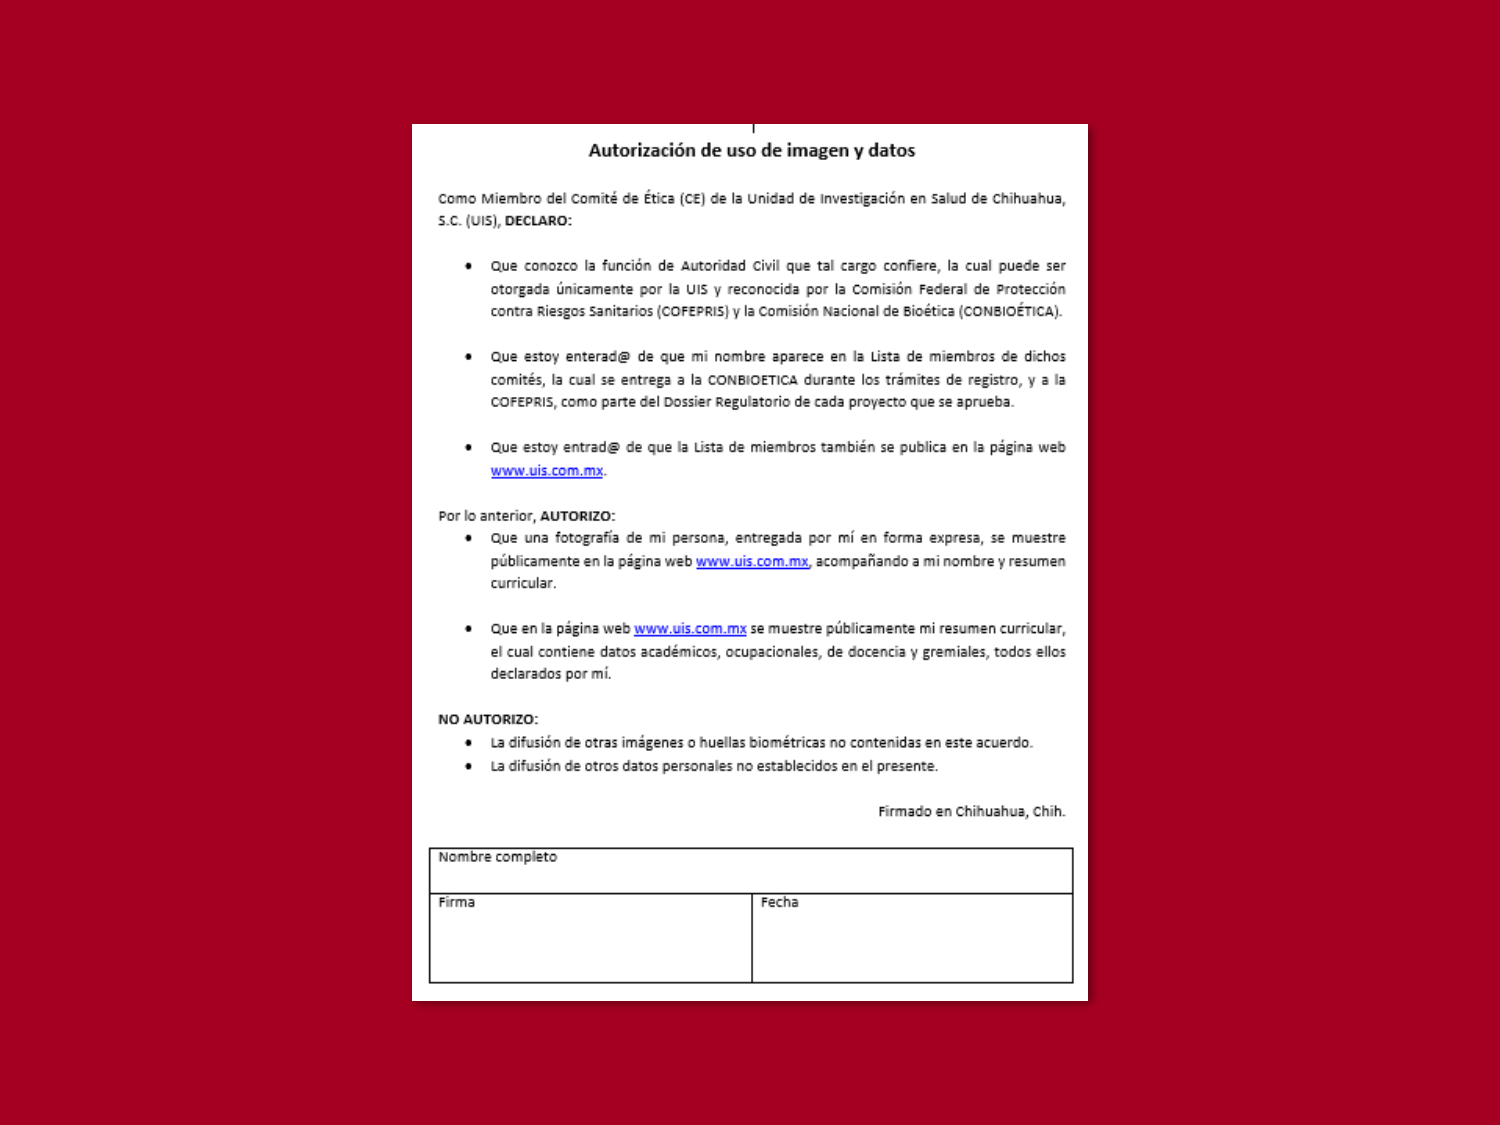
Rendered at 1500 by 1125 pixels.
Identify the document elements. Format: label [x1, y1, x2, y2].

picture [412, 123, 1088, 1001]
